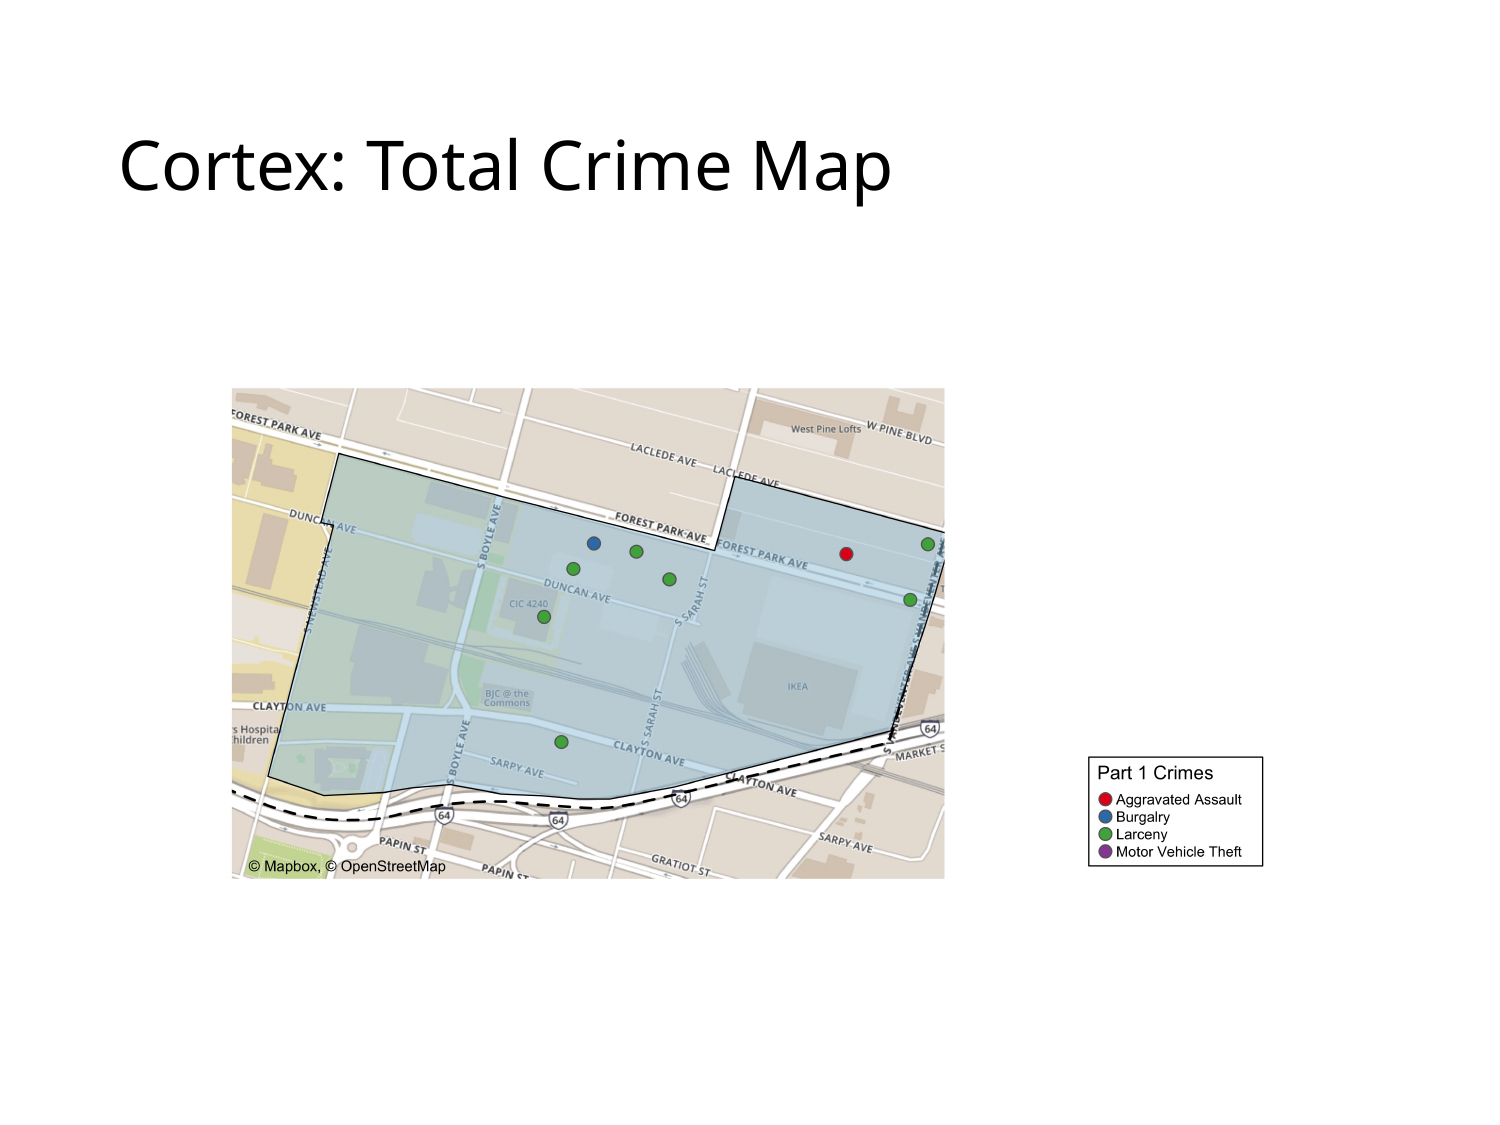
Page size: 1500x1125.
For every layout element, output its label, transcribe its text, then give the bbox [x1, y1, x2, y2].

title Cortex: Total Crime Map [103, 59, 1397, 278]
picture [210, 262, 1290, 1005]
